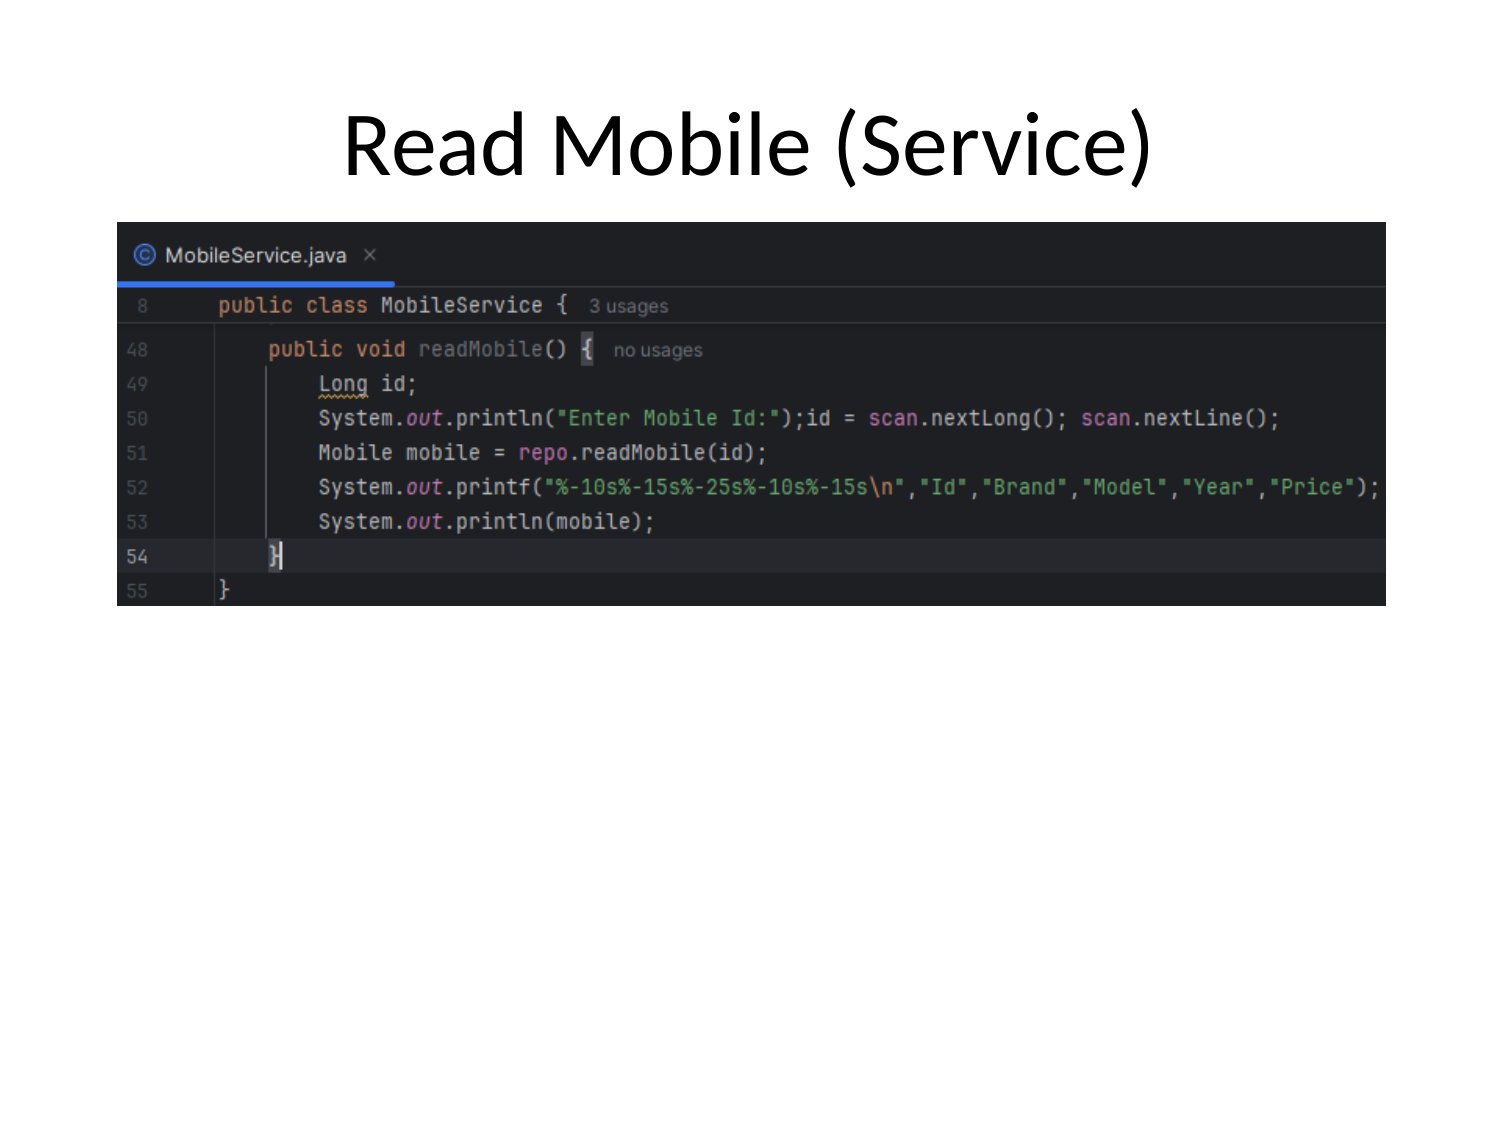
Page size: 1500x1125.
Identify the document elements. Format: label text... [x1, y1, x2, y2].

title Read Mobile (Service) [75, 45, 1425, 233]
picture [116, 222, 1387, 606]
